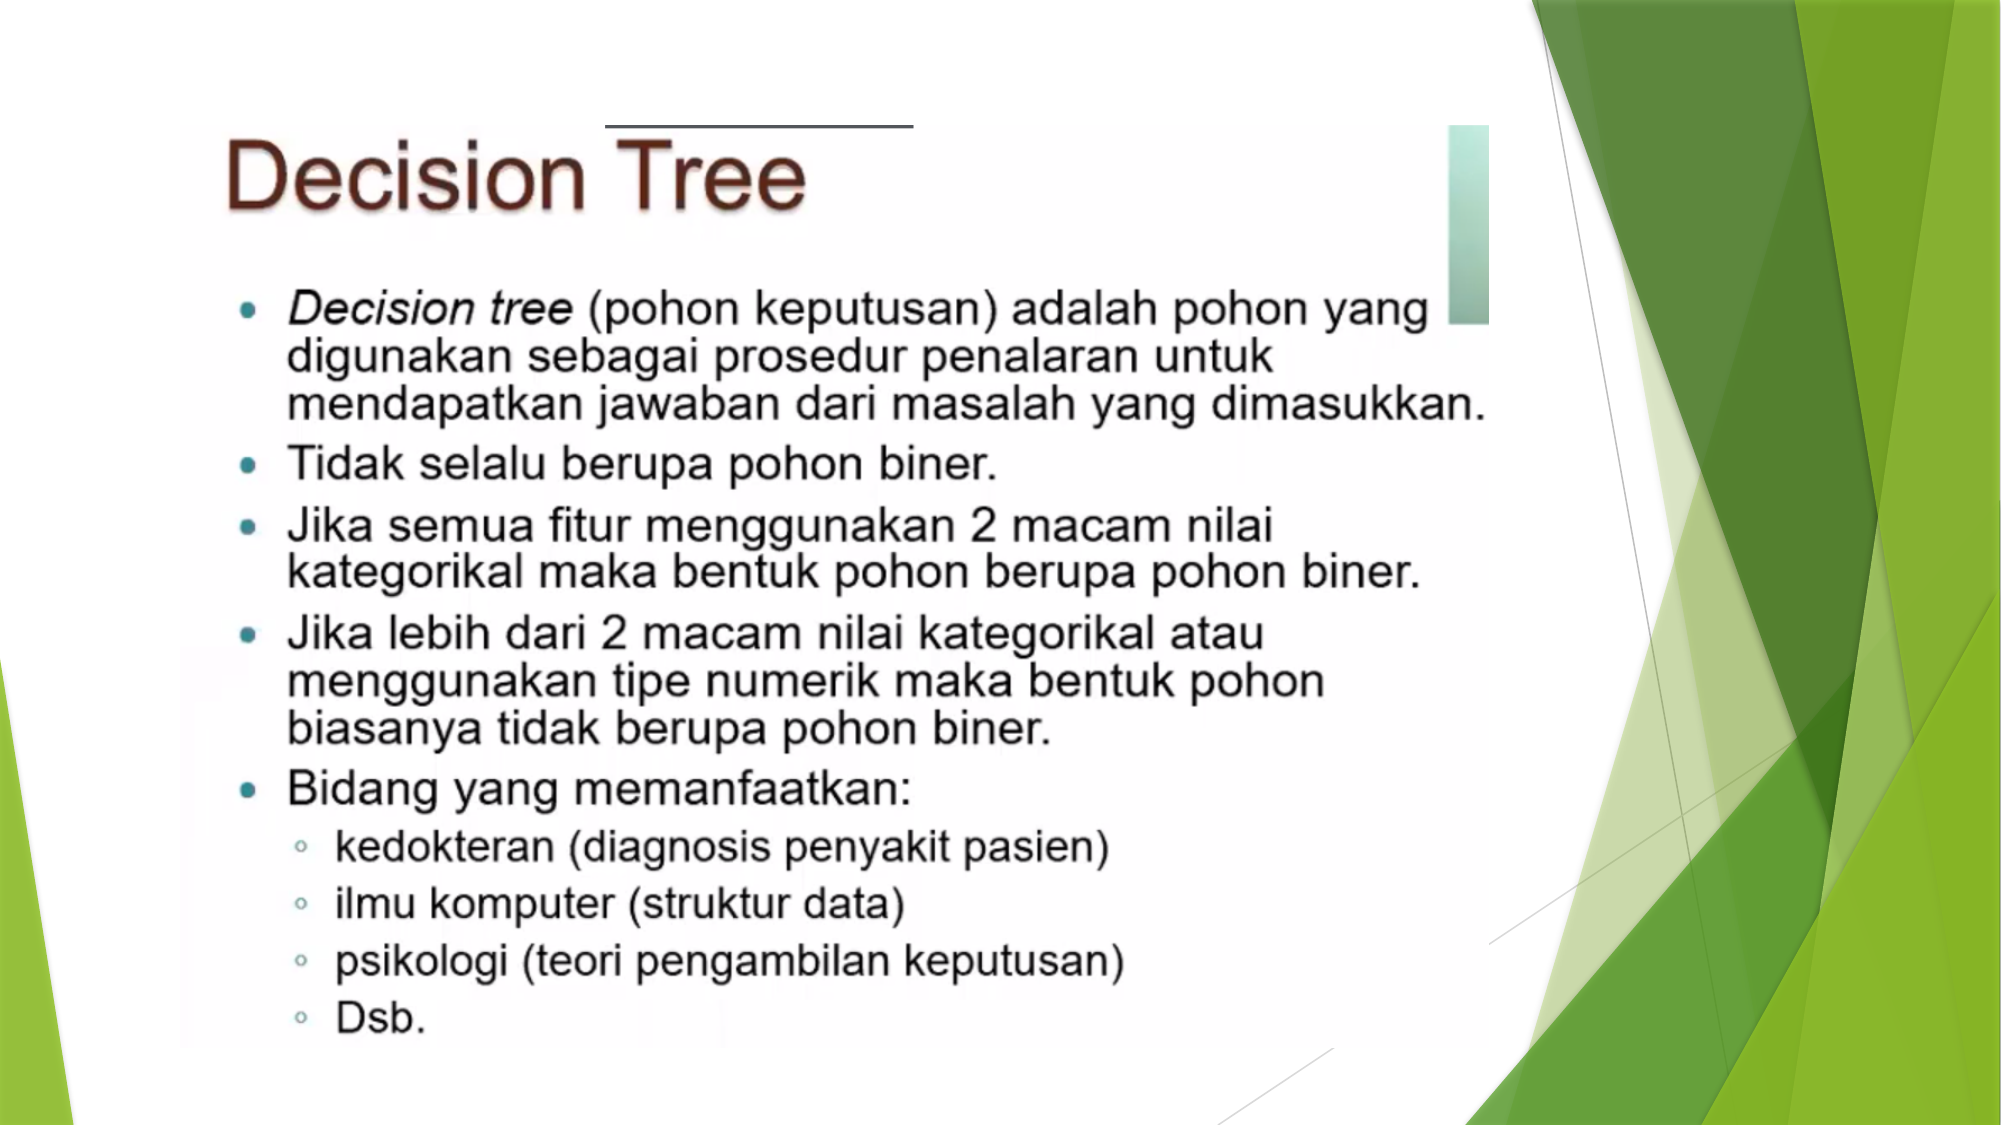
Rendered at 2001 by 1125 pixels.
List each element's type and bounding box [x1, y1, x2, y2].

list [179, 124, 1490, 1048]
